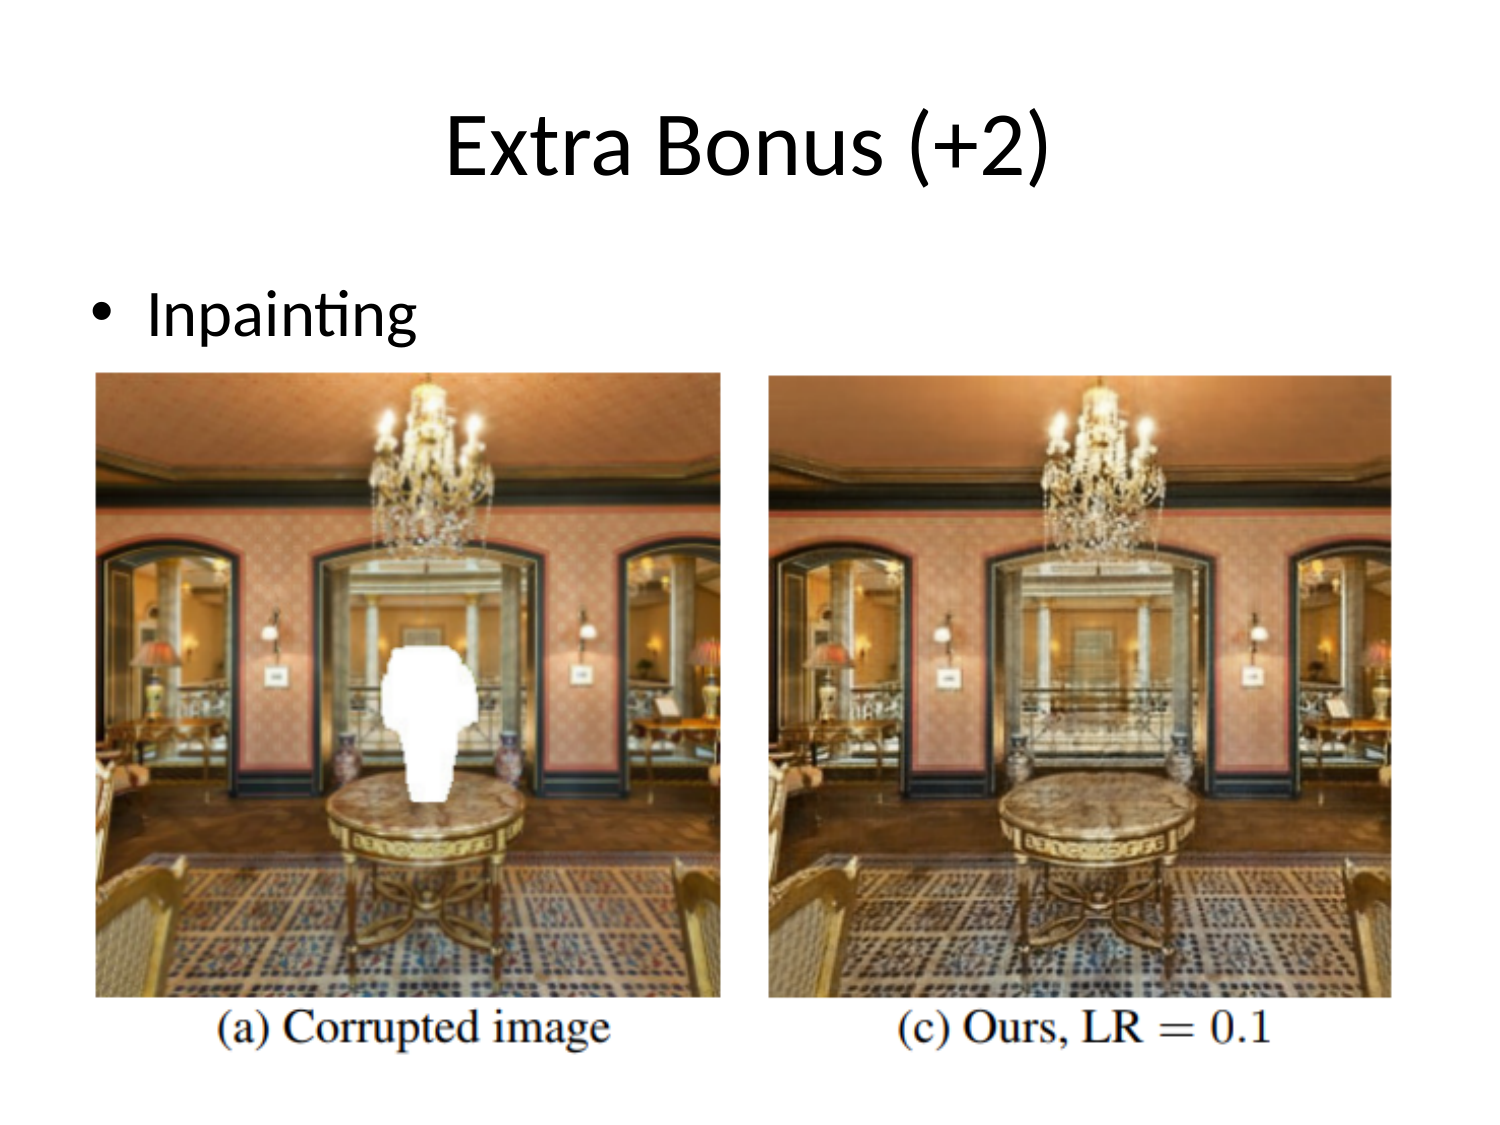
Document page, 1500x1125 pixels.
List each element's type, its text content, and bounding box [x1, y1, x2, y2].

title Extra Bonus (+2) [75, 45, 1425, 233]
list Inpainting [75, 262, 1425, 1005]
picture [761, 365, 1408, 1063]
picture [86, 361, 725, 1063]
